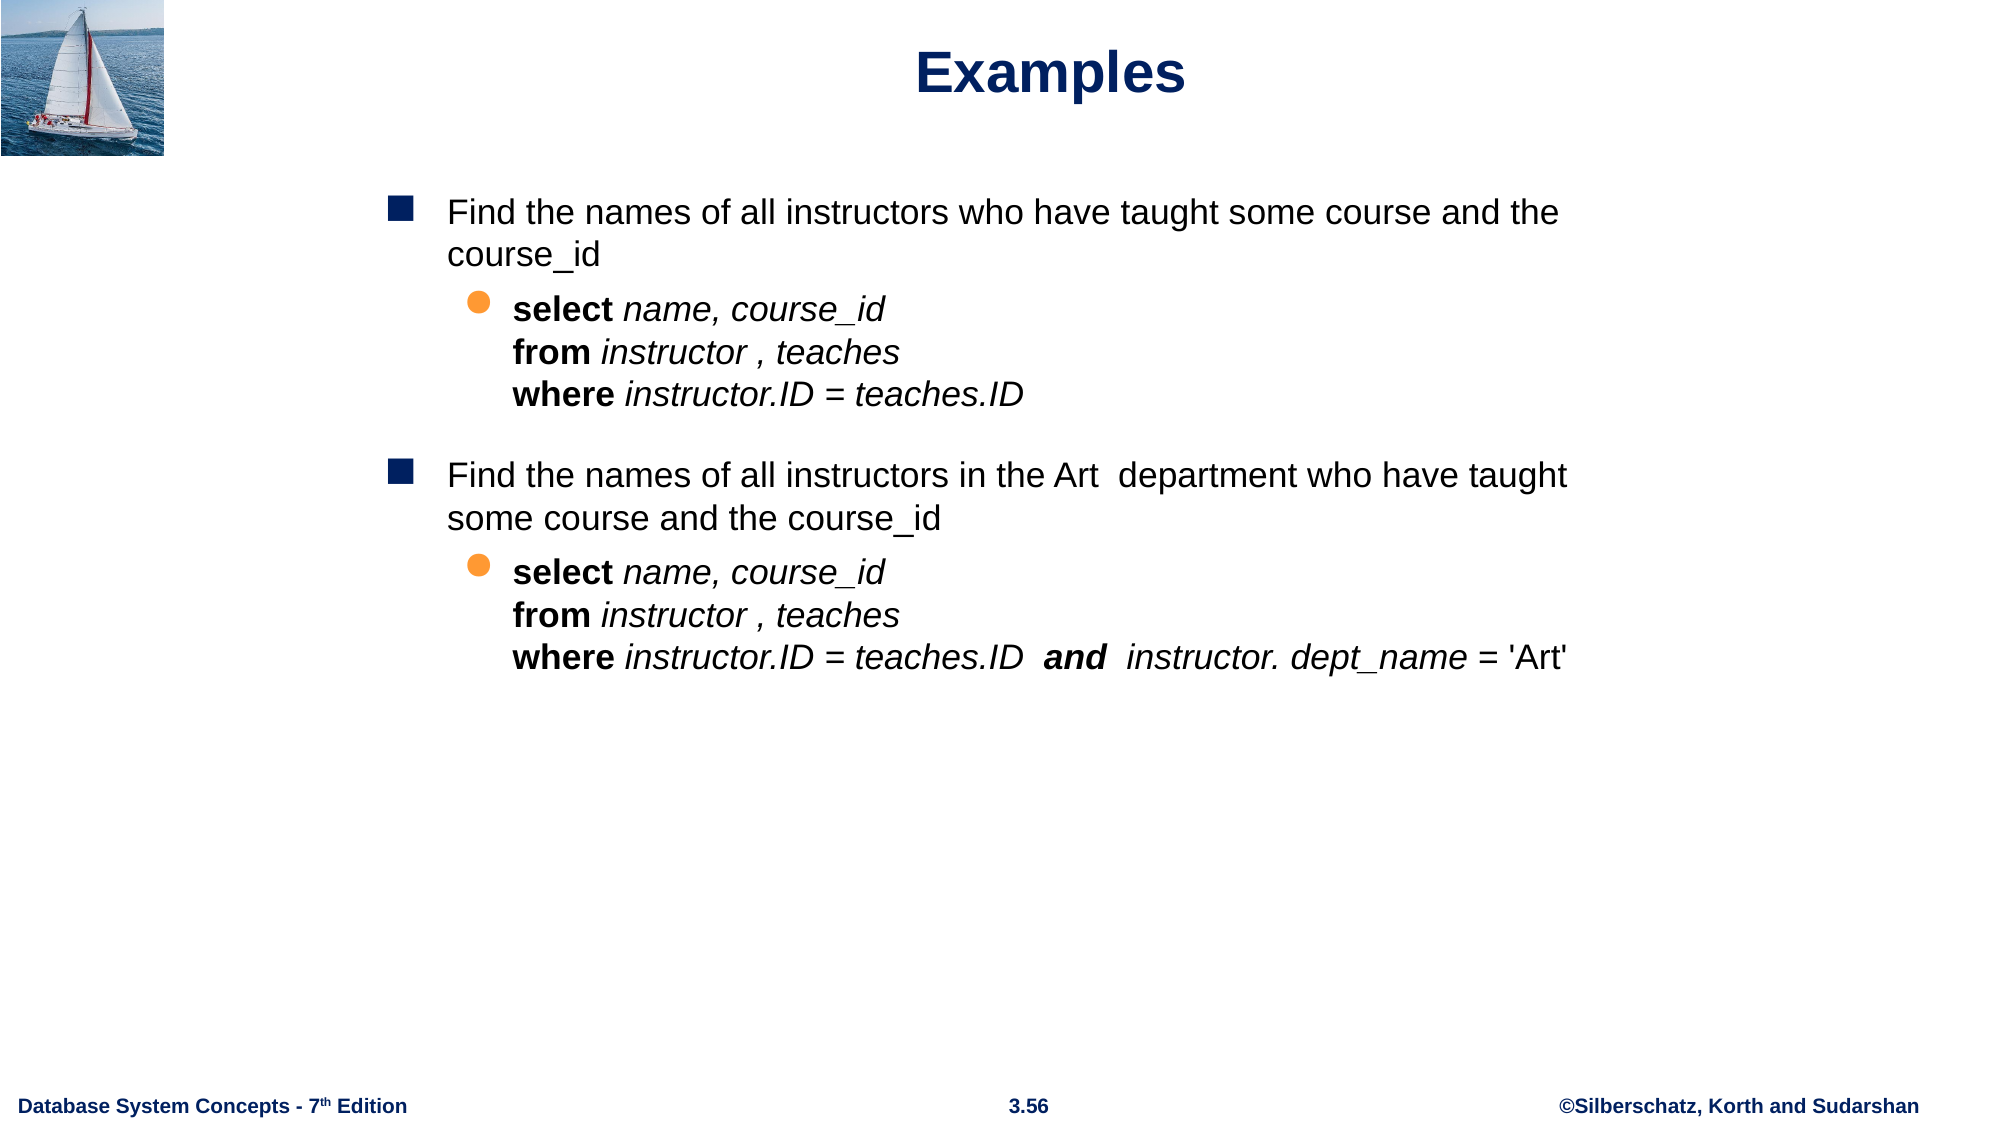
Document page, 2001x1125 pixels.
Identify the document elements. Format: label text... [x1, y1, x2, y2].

title Examples [167, 18, 1935, 120]
list Find the names of all instructors who have taught some course and the course_id select name, course_id from instructor , teaches where instructor.ID = teaches.ID Find the names of all instructors in the Art department who have taught some course and the course_id select name, course_id from instructor , teaches where instructor.ID = teaches.ID and instructor. dept_name = 'Art' [376, 181, 1628, 924]
picture [1, 0, 164, 156]
